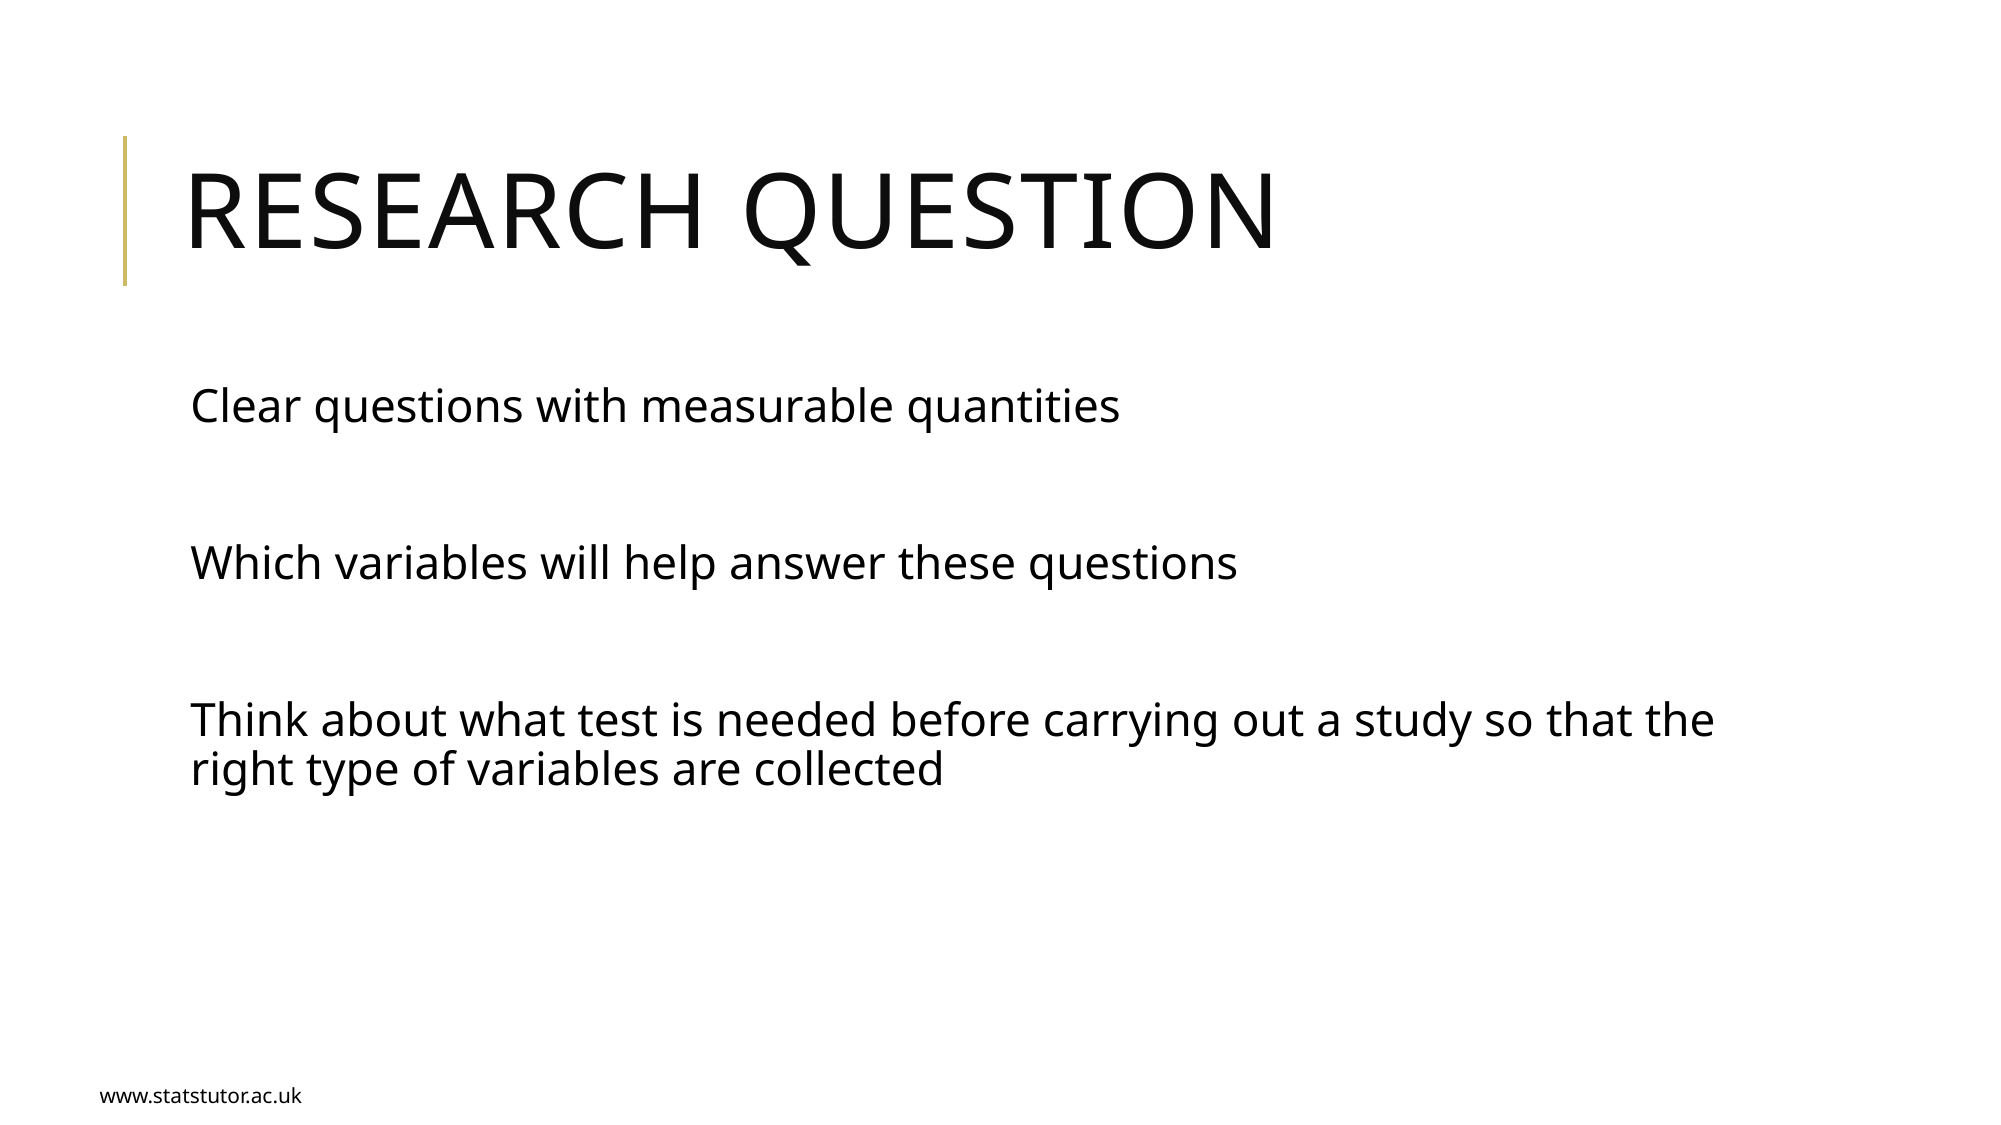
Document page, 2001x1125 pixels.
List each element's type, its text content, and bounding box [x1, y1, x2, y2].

title Research question [168, 96, 1763, 342]
list Clear questions with measurable quantities Which variables will help answer these questions Think about what test is needed before carrying out a study so that the right type of variables are collected [168, 375, 1763, 1035]
text_box www.statstutor.ac.uk [0, 1062, 317, 1116]
